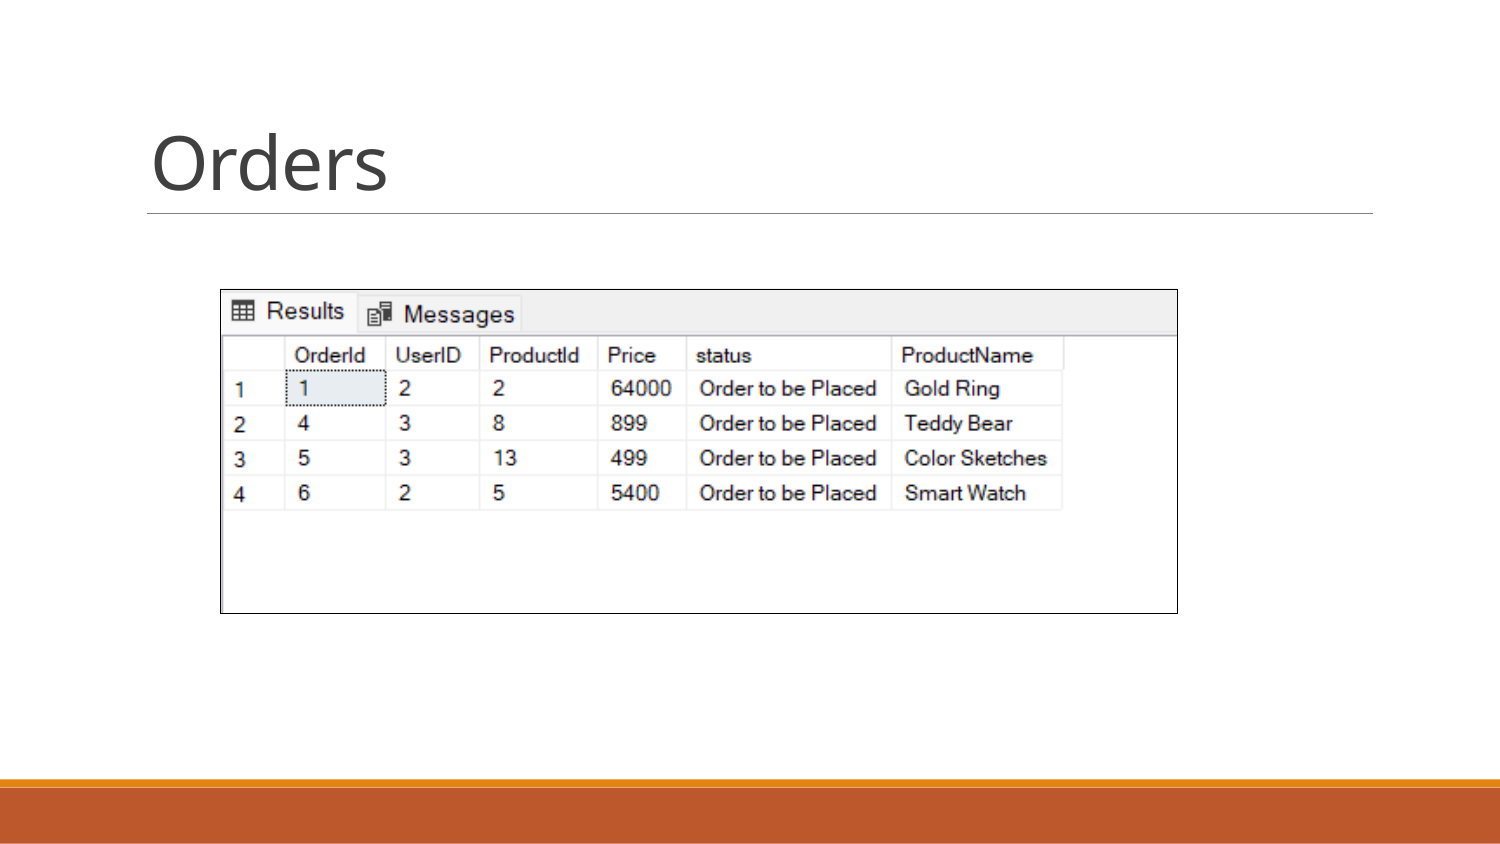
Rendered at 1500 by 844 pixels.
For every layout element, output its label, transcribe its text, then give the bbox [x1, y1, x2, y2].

title Orders [135, 35, 1373, 214]
picture [219, 288, 1179, 615]
